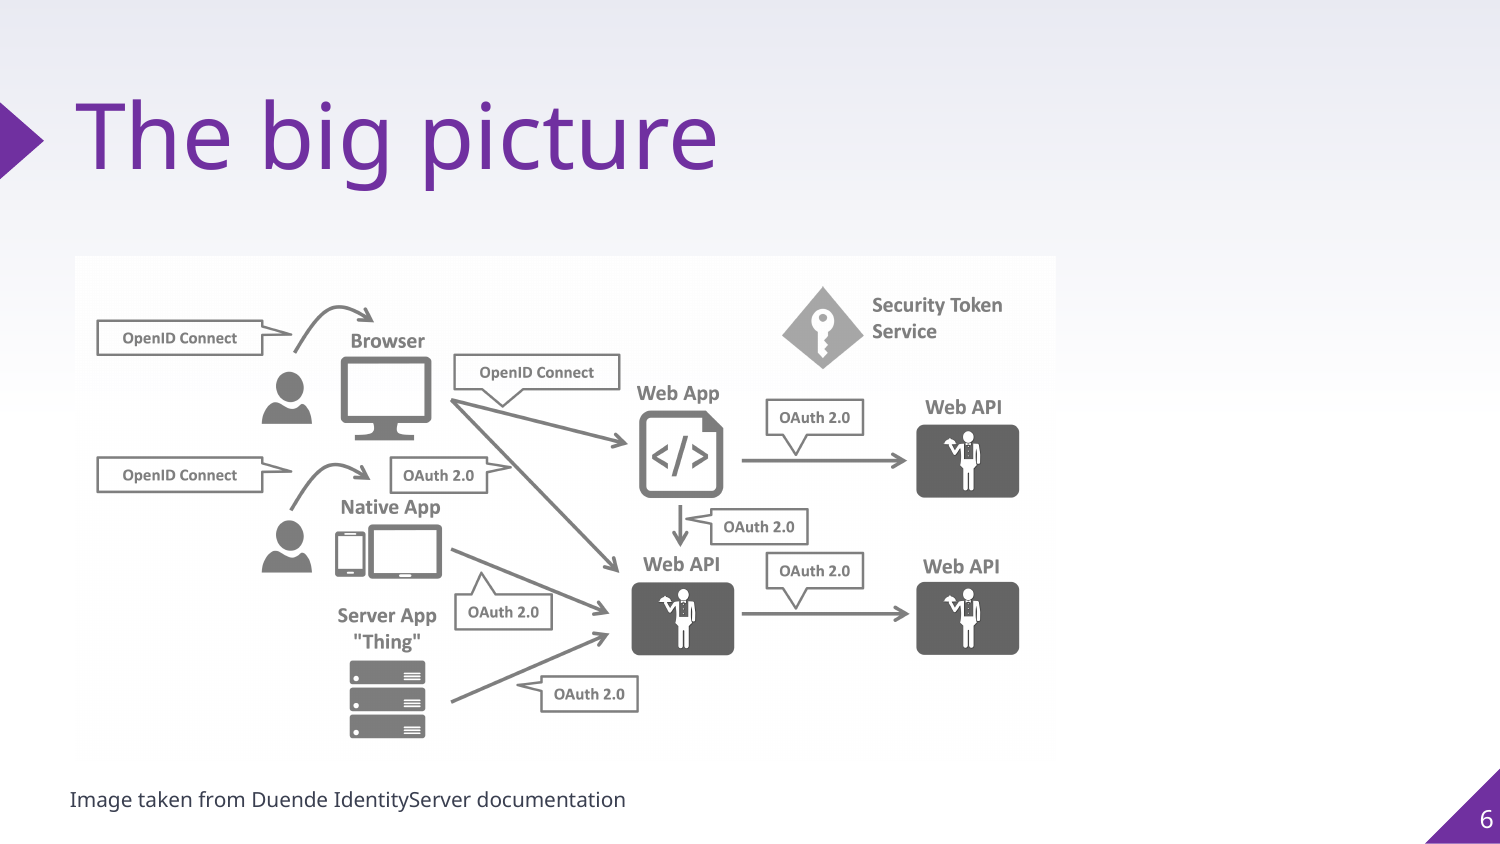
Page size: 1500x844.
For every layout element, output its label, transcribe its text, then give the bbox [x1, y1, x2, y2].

title The big picture [75, 99, 1445, 277]
text_box Image taken from Duende IdentityServer documentation [54, 778, 641, 819]
picture [74, 256, 1057, 761]
slide_number 6 [1418, 760, 1494, 838]
